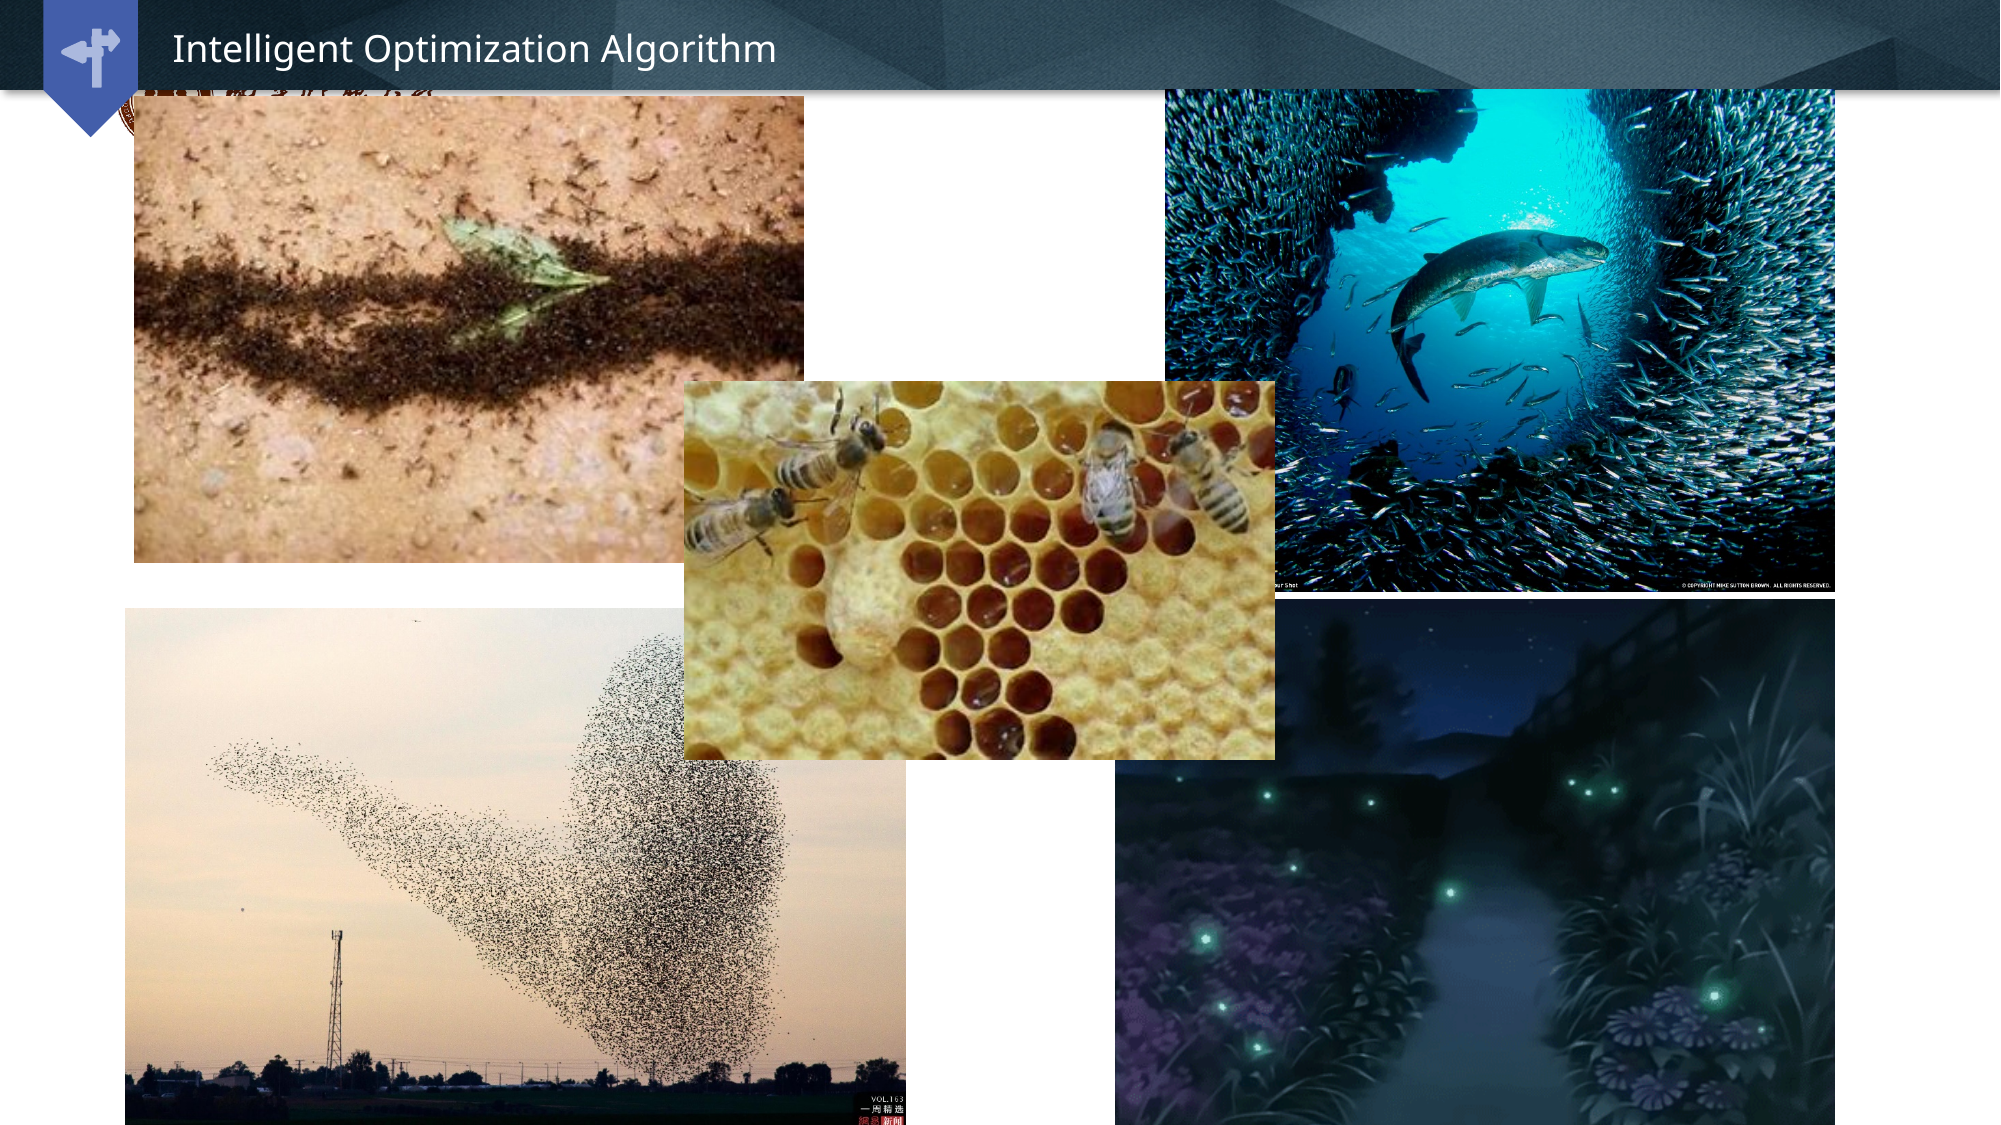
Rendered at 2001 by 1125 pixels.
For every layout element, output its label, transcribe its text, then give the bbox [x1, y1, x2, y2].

picture [1611, 89, 1617, 104]
picture [1273, 126, 1281, 137]
picture [91, 89, 1835, 1125]
picture [1376, 215, 1387, 222]
picture [1631, 120, 1648, 130]
text_box Intelligent Optimization Algorithm [161, 19, 829, 76]
picture [1649, 157, 1657, 165]
picture [1291, 133, 1299, 141]
picture [1631, 92, 1636, 104]
picture [1596, 398, 1605, 407]
picture [1285, 122, 1289, 134]
picture [1520, 414, 1538, 422]
picture [1713, 89, 1734, 103]
picture [1615, 114, 1622, 120]
picture [1737, 89, 1747, 101]
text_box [43, 0, 138, 138]
picture [1579, 398, 1584, 406]
text_box [138, 0, 2000, 91]
picture [1286, 143, 1294, 151]
text_box [0, 0, 43, 91]
